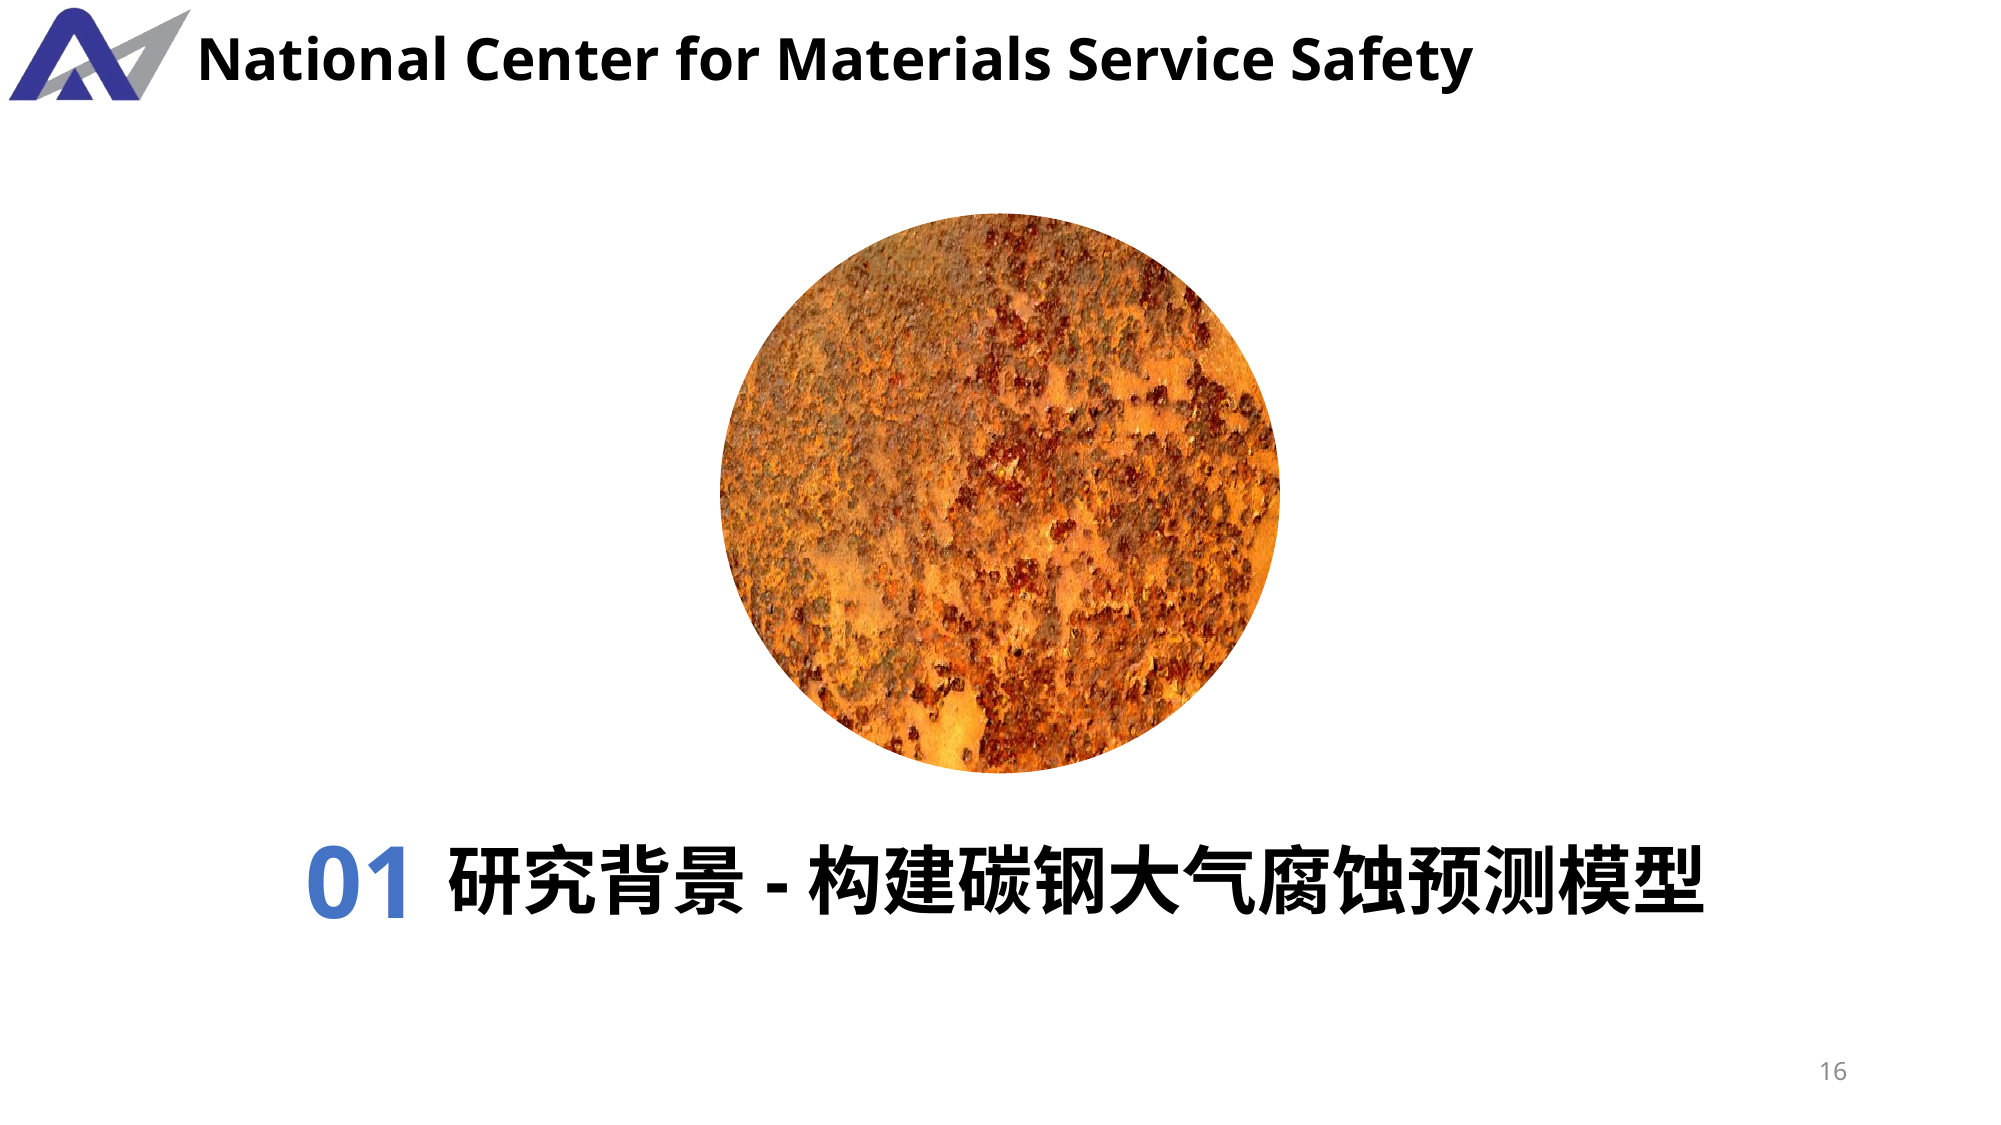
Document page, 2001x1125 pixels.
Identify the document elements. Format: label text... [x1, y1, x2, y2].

picture [7, 7, 192, 101]
text_box National Center for Materials Service Safety [192, 14, 1489, 100]
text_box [284, 811, 1715, 948]
text_box [719, 212, 1281, 775]
slide_number 16 [1412, 1042, 1863, 1103]
